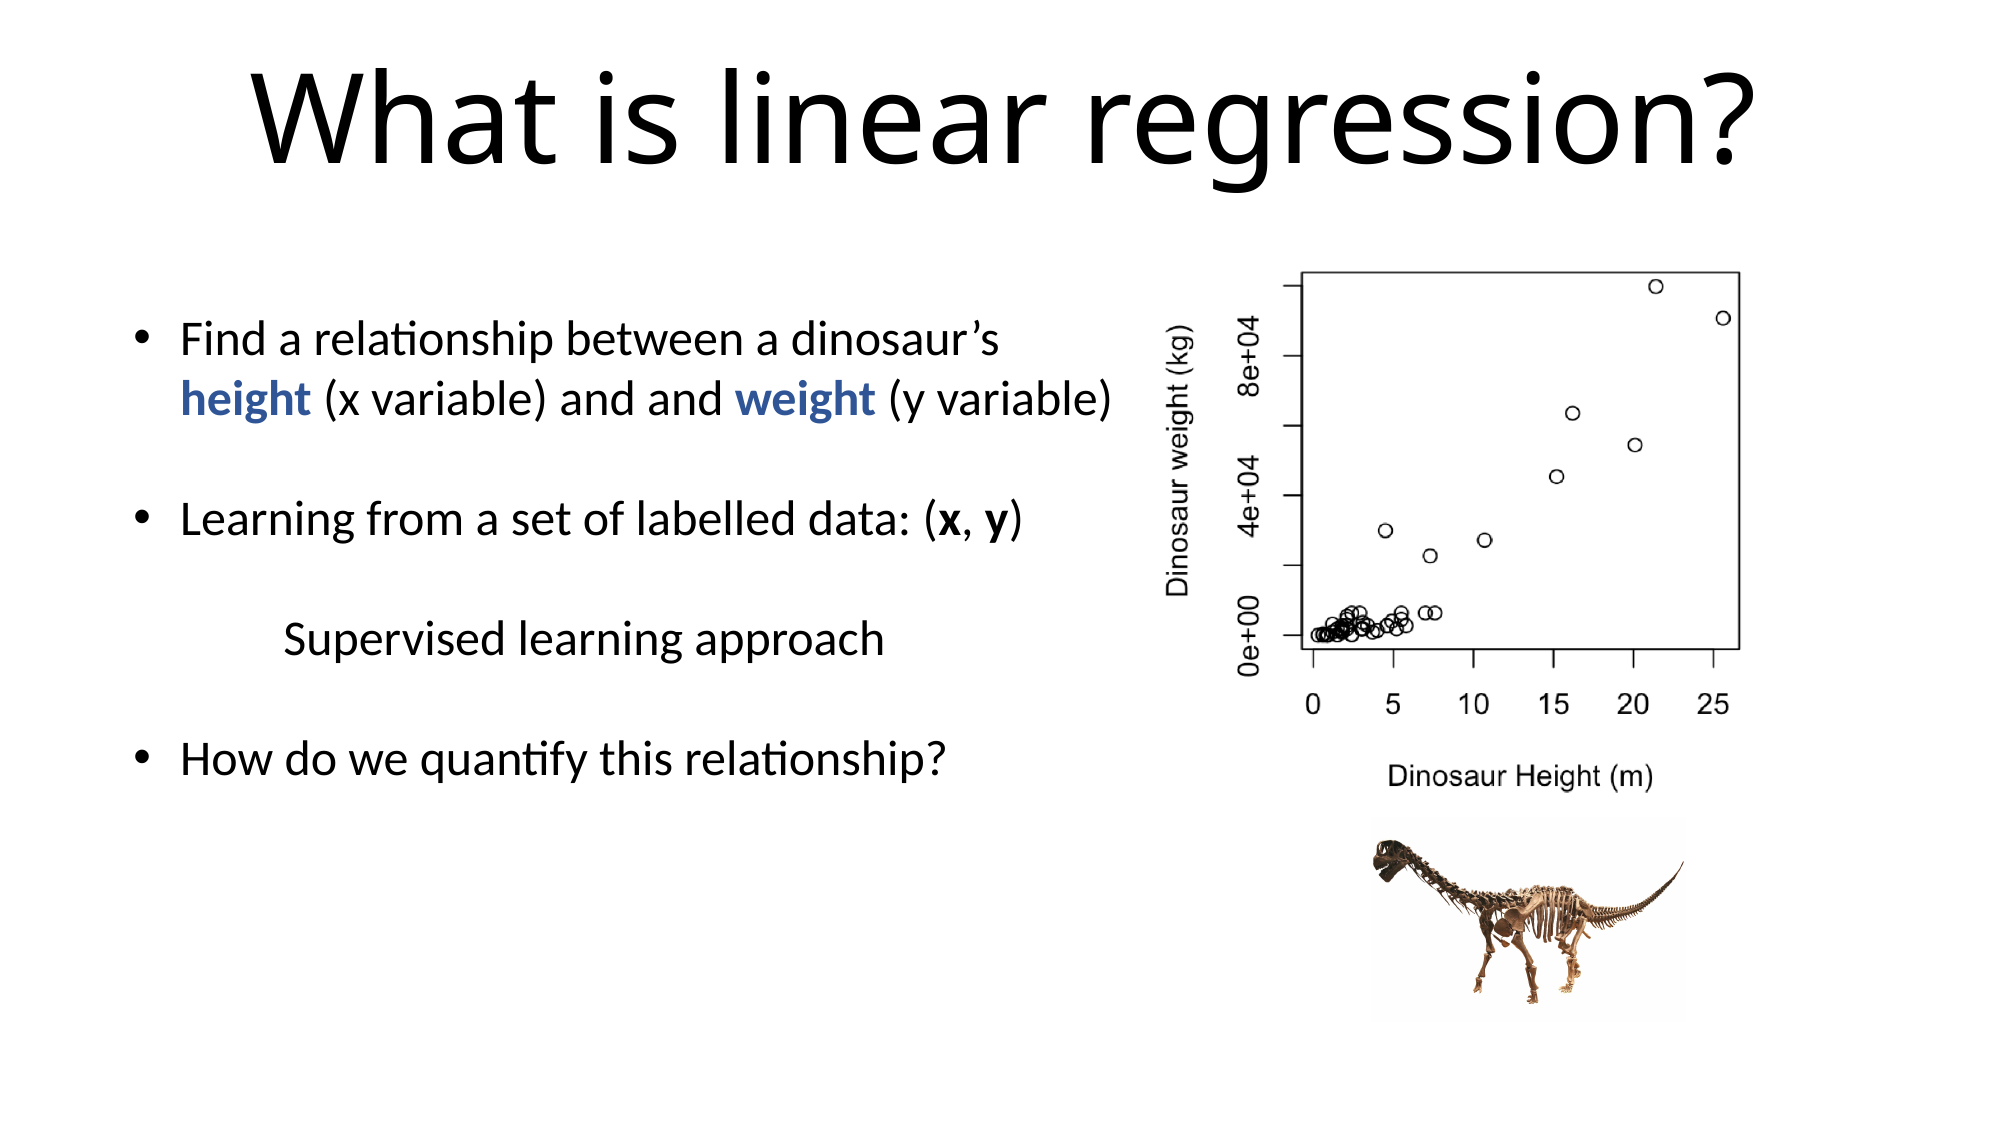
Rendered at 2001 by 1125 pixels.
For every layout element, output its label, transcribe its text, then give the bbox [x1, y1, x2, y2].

picture [1371, 817, 1686, 1022]
picture [1164, 228, 1769, 800]
text_box What is linear regression? [141, 0, 1867, 198]
text_box Find a relationship between a dinosaur’s height (x variable) and and weight (y variable) Learning from a set of labelled data: (x, y) Supervised learning approach How do we quantify this relationship? [43, 298, 1147, 914]
